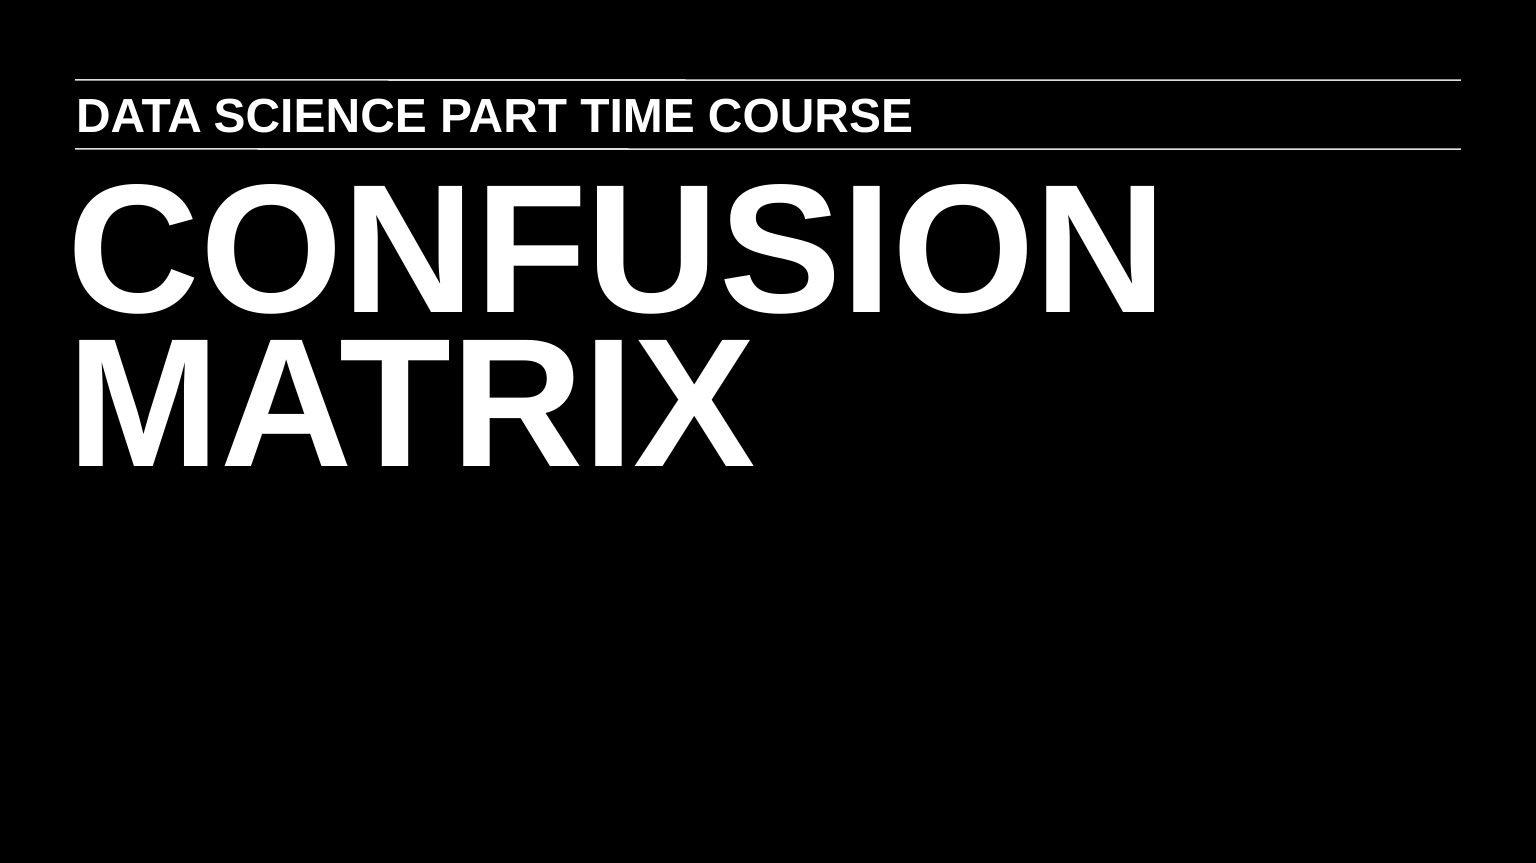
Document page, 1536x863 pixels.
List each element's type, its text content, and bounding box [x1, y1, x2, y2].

title CONFUSION MATRIX [56, 182, 1440, 823]
list DATA SCIENCE PART TIME COURSE [60, 80, 1112, 184]
